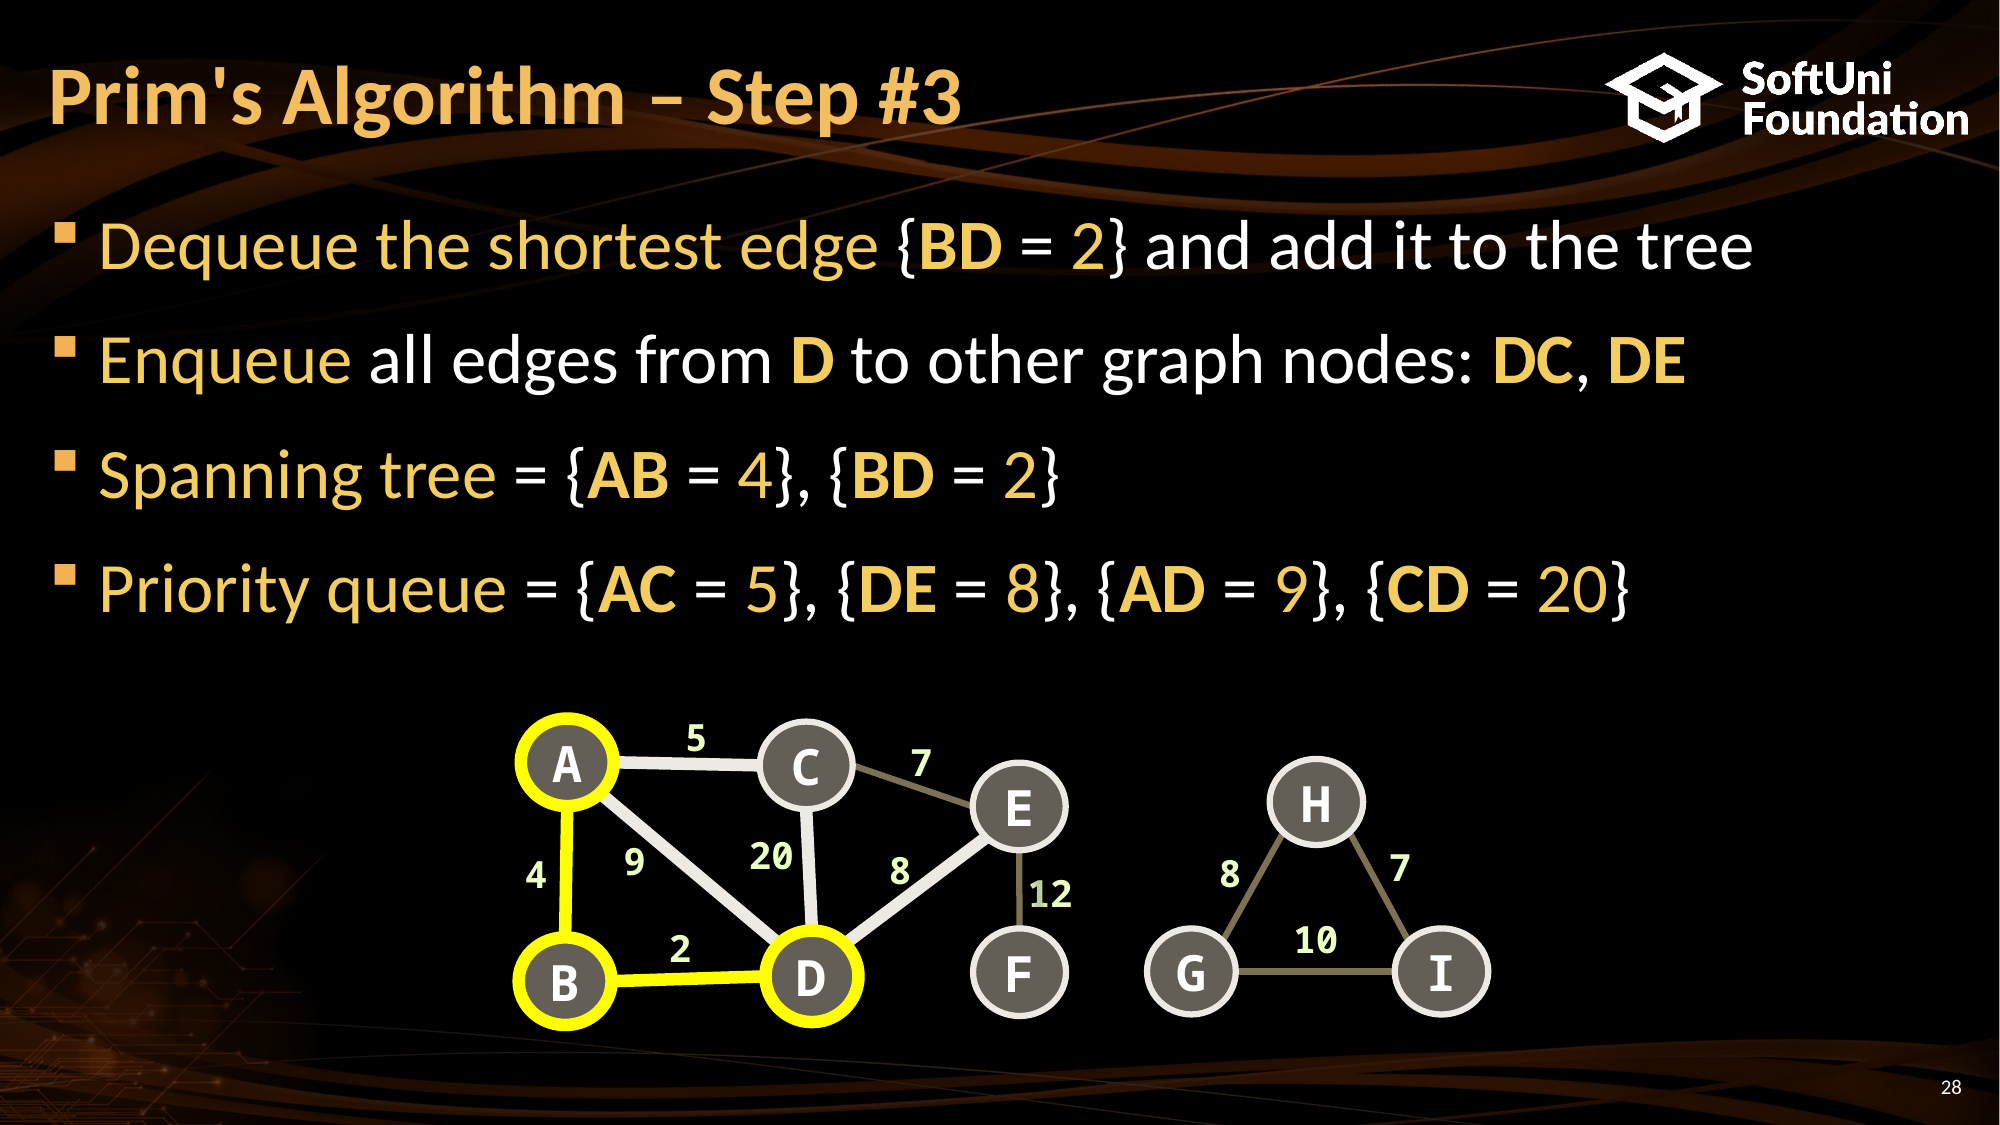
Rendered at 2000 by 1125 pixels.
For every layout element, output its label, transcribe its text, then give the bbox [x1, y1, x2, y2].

title Prim's Algorithm – Step #3 [30, 6, 1602, 189]
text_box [510, 706, 1489, 1025]
picture [0, 0, 2000, 1125]
list Dequeue the shortest edge {BD = 2} and add it to the tree Enqueue all edges from D to other graph nodes: DC, DE Spanning tree = {AB = 4}, {BD = 2} Priority queue = {AC = 5}, {DE = 8}, {AD = 9}, {CD = 20} [31, 188, 1968, 1103]
